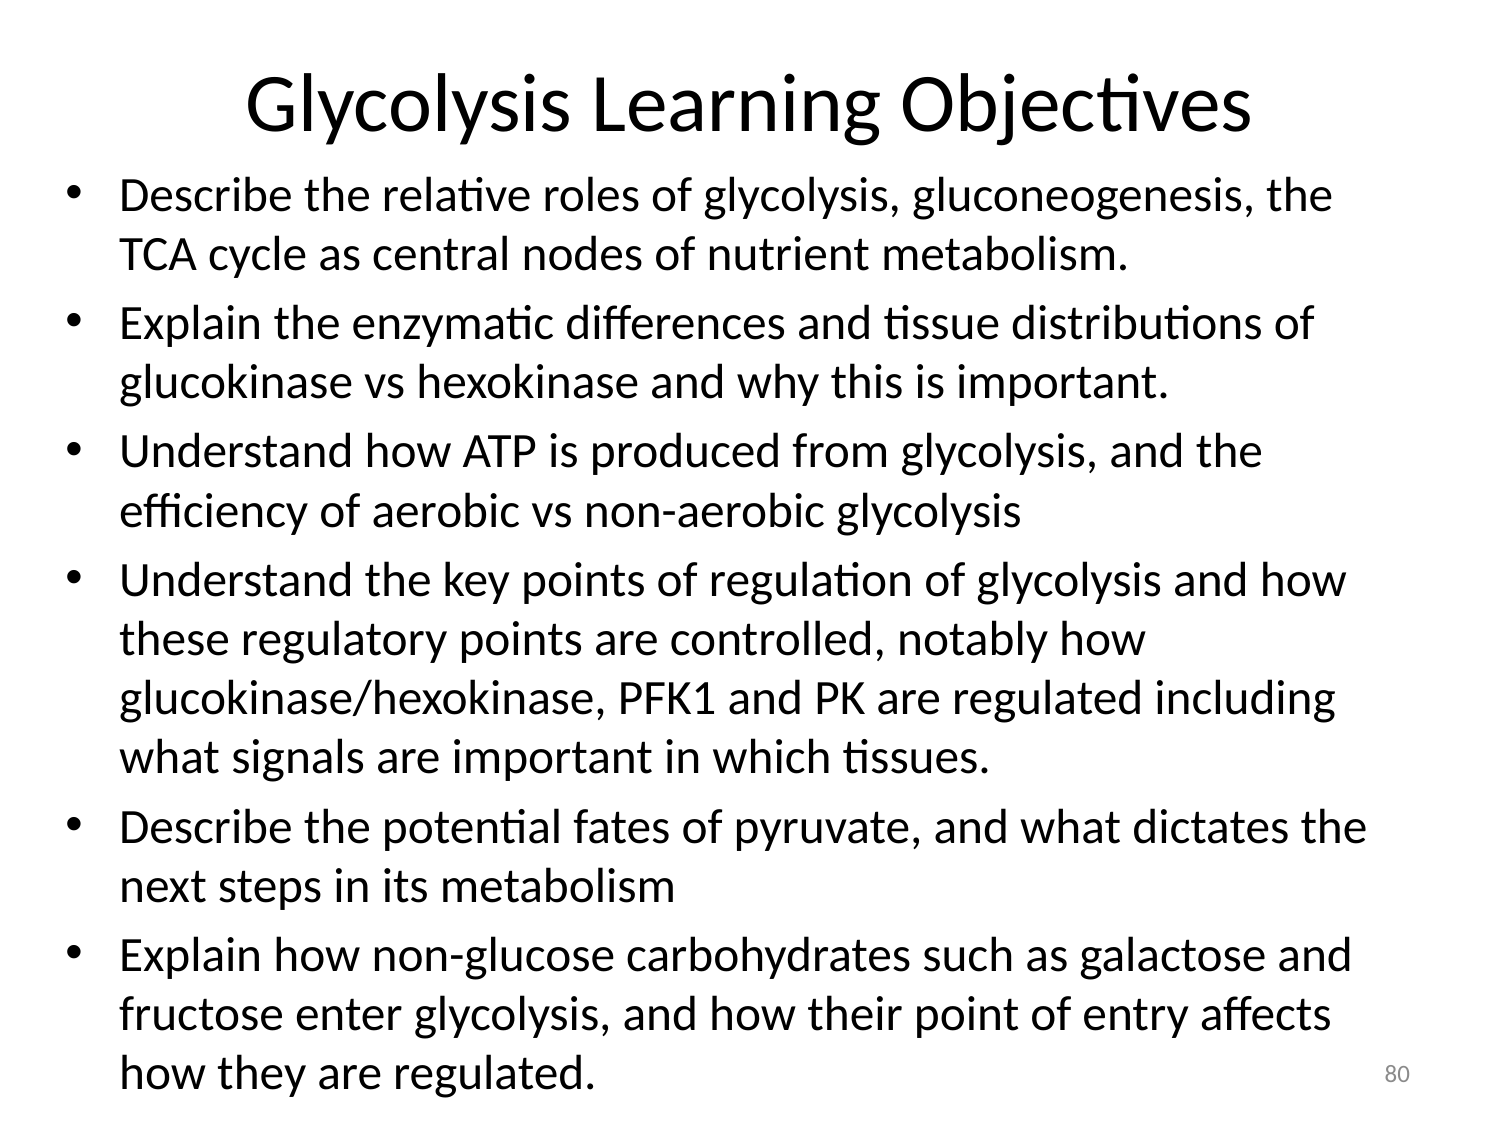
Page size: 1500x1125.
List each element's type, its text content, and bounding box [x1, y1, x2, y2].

list Describe the relative roles of glycolysis, gluconeogenesis, the TCA cycle as central nodes of nutrient metabolism. Explain the enzymatic differences and tissue distributions of glucokinase vs hexokinase and why this is important. Understand how ATP is produced from glycolysis, and the efficiency of aerobic vs non-aerobic glycolysis Understand the key points of regulation of glycolysis and how these regulatory points are controlled, notably how glucokinase/hexokinase, PFK1 and PK are regulated including what signals are important in which tissues. Describe the potential fates of pyruvate, and what dictates the next steps in its metabolism Explain how non-glucose carbohydrates such as galactose and fructose enter glycolysis, and how their point of entry affects how they are regulated. [50, 154, 1425, 1125]
slide_number 80 [1074, 1042, 1425, 1103]
title Glycolysis Learning Objectives [75, 4, 1425, 154]
